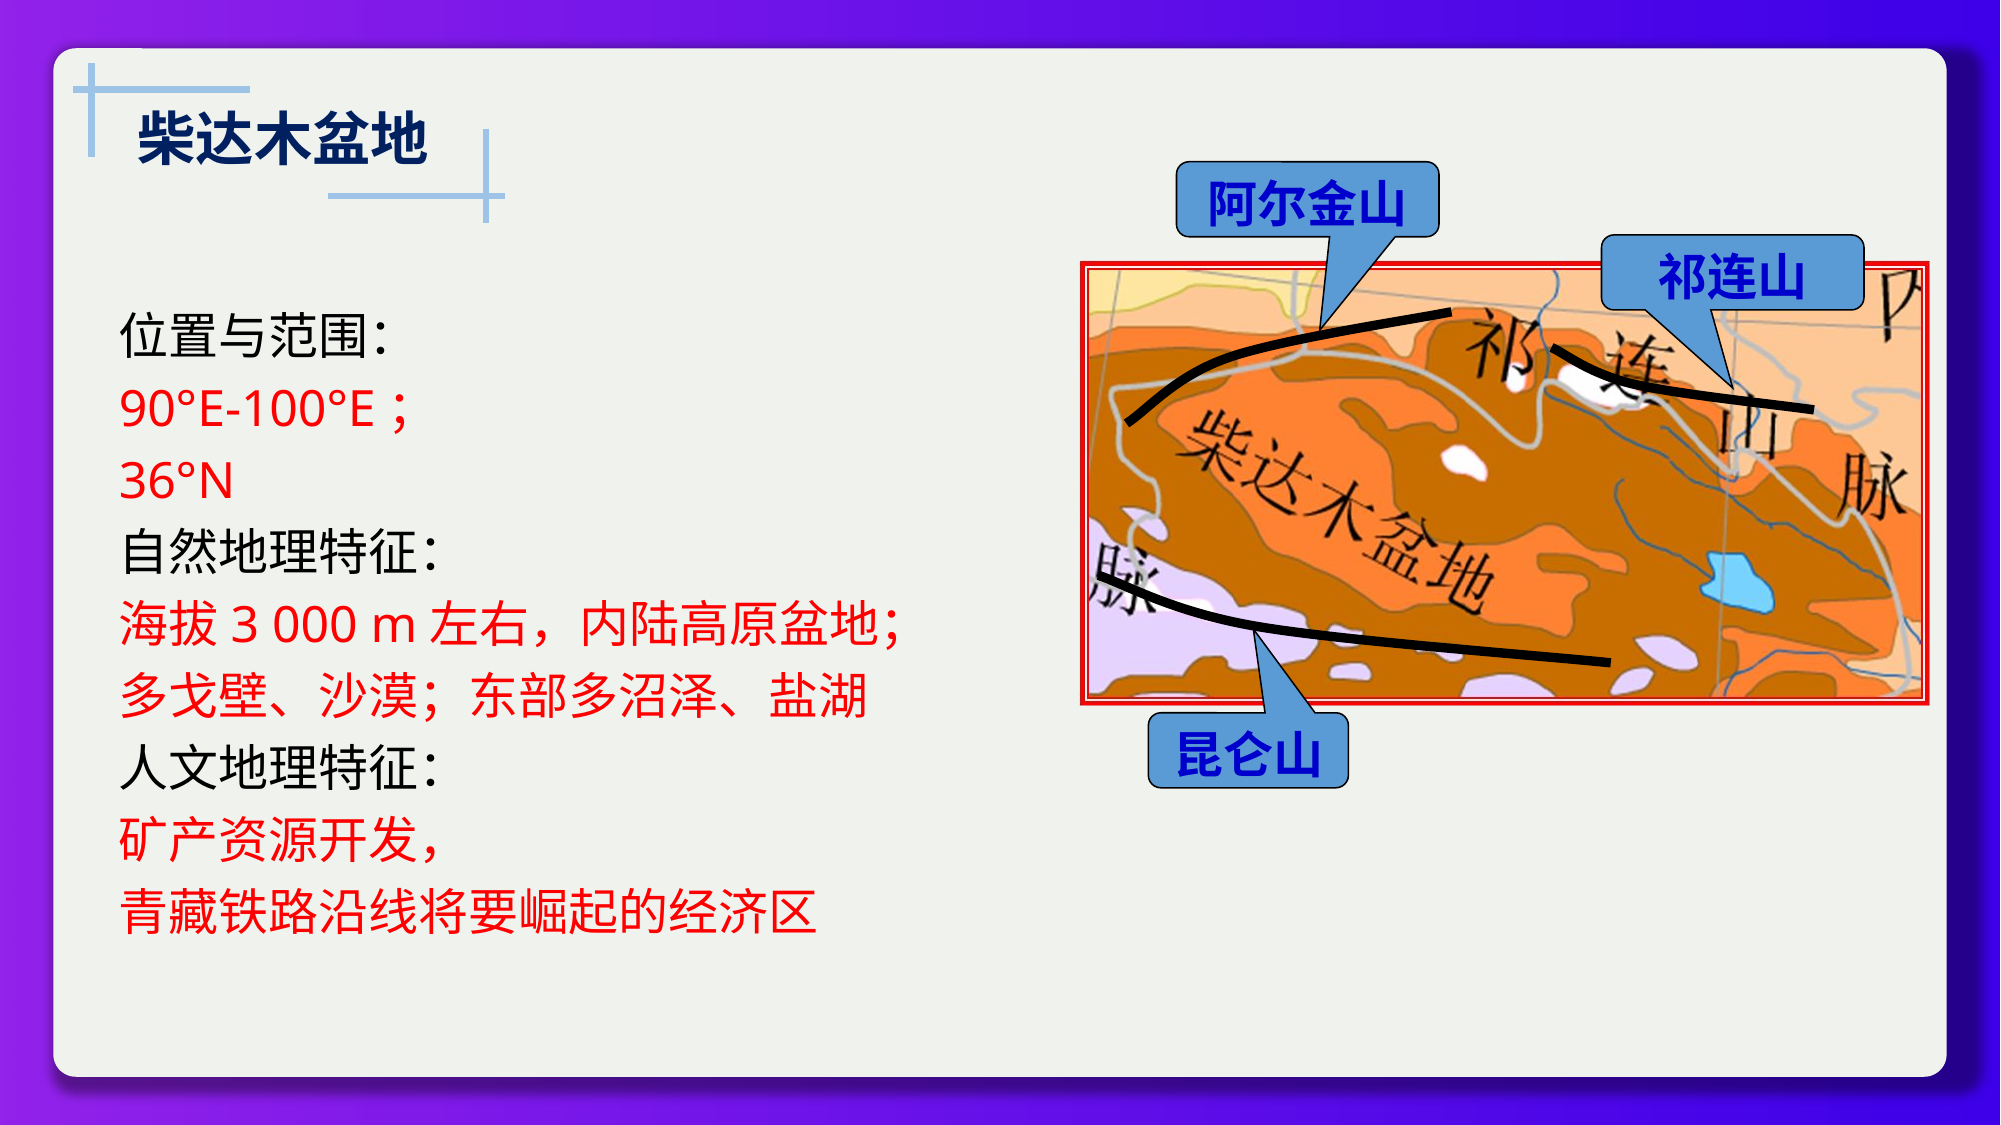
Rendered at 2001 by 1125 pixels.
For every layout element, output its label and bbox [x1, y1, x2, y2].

text_box [327, 128, 505, 224]
text_box [1098, 575, 1611, 788]
text_box [1551, 234, 1864, 410]
text_box [72, 62, 250, 157]
picture [0, 0, 2000, 1125]
text_box [1126, 161, 1452, 424]
